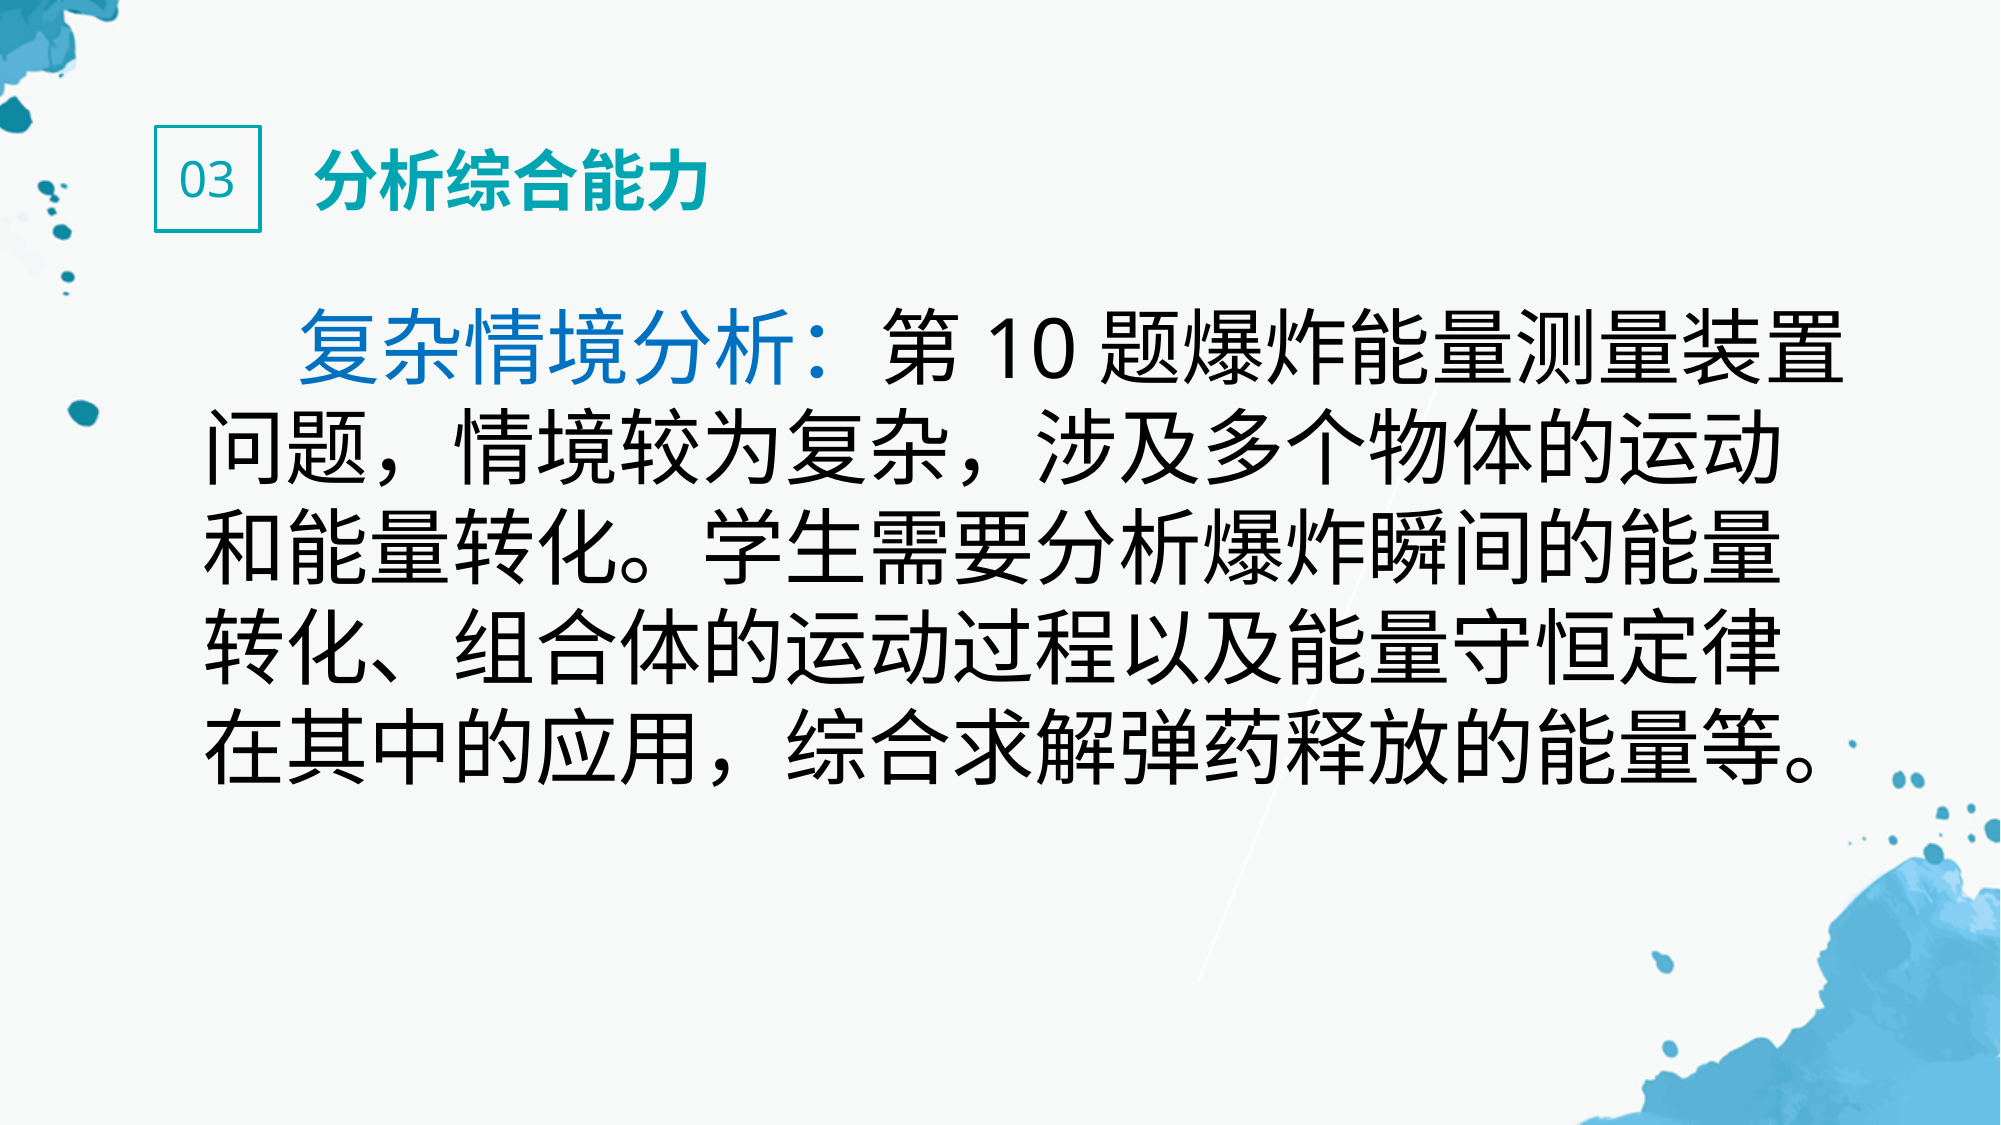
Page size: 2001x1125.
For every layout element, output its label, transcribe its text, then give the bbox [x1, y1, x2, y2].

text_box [137, 124, 985, 232]
text_box 复杂情境分析：第10题爆炸能量测量装置问题，情境较为复杂，涉及多个物体的运动和能量转化。学生需要分析爆炸瞬间的能量转化、组合体的运动过程以及能量守恒定律在其中的应用，综合求解弹药释放的能量等。 [187, 287, 1871, 888]
picture [0, 0, 2001, 1125]
